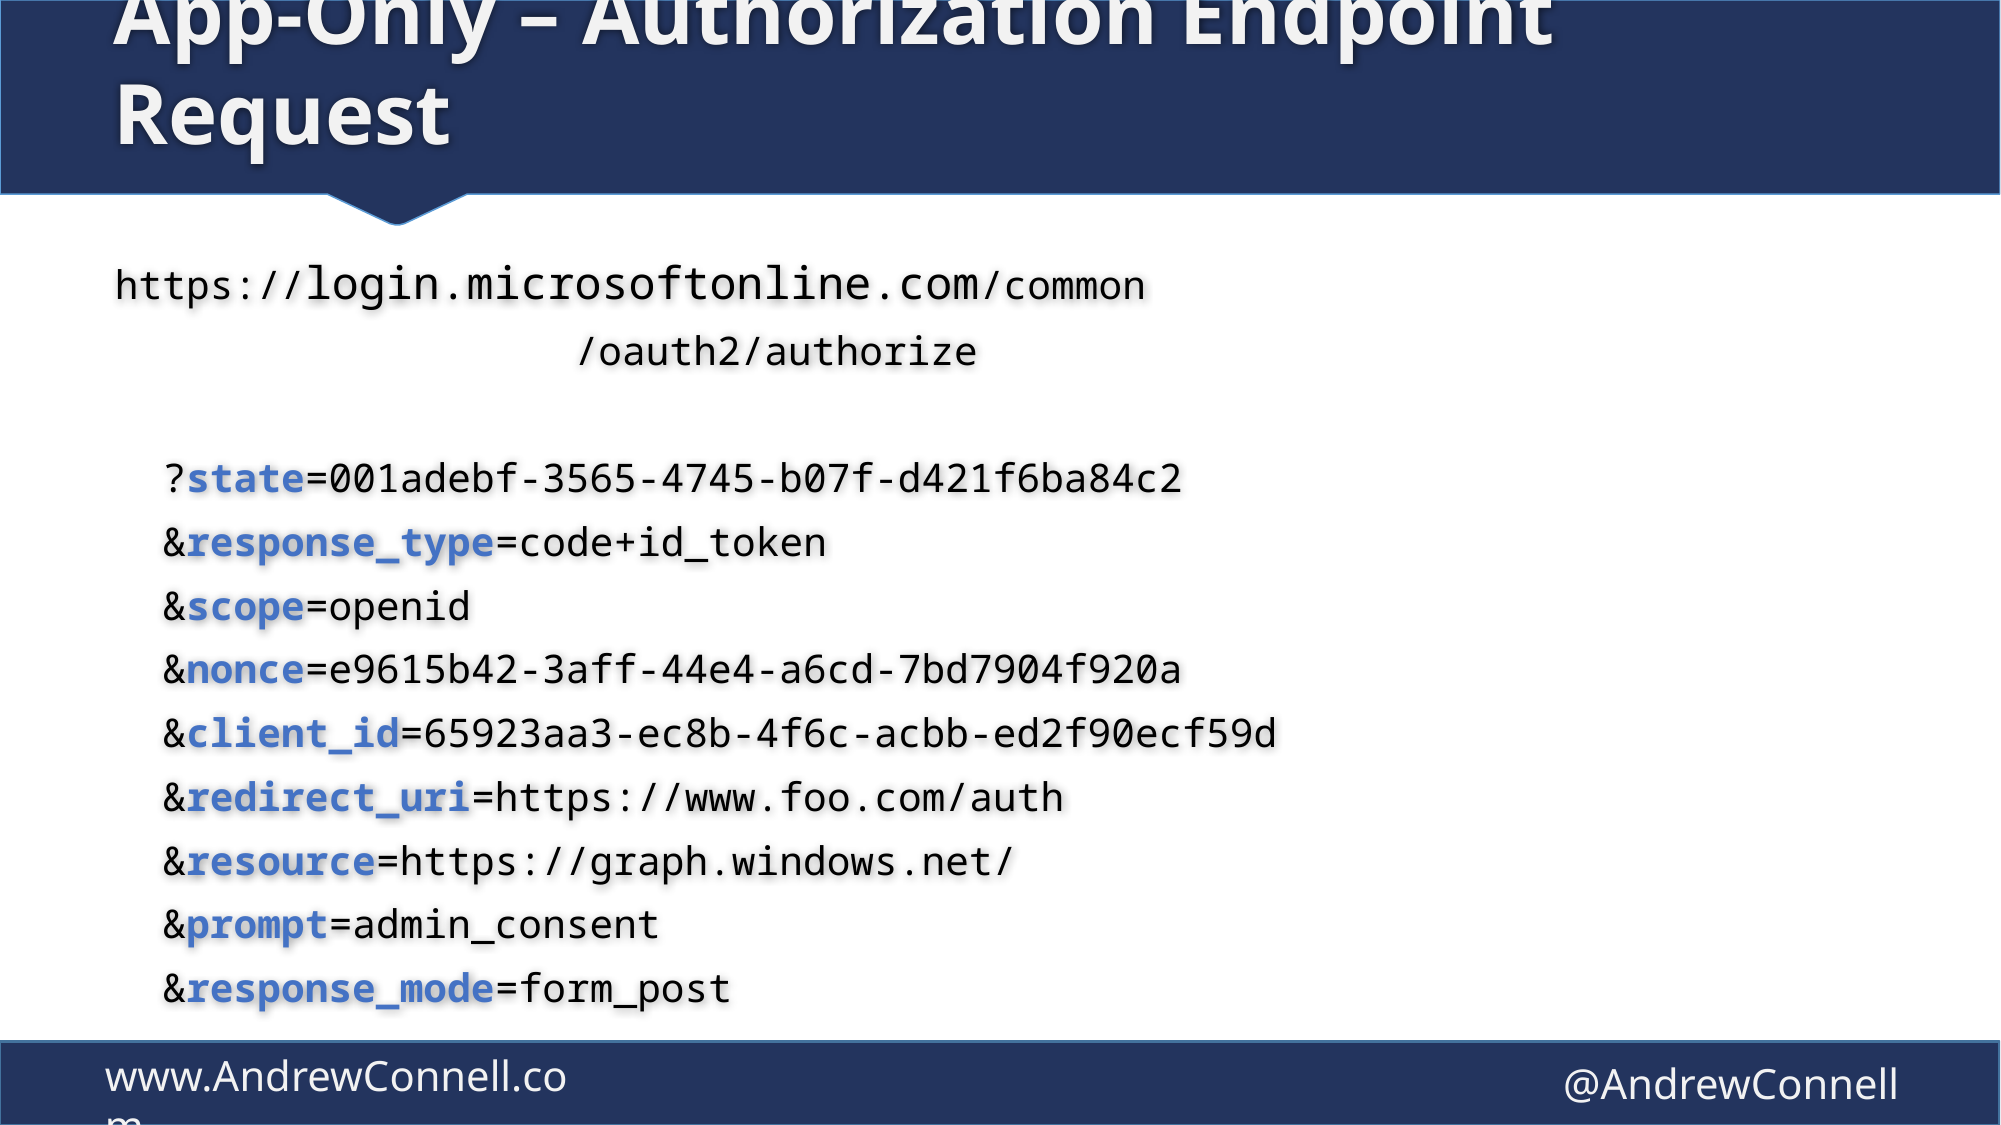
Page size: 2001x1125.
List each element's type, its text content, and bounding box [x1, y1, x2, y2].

list https://login.microsoftonline.com/common /oauth2/authorize ?state=001adebf-3565-4745-b07f-d421f6ba84c2 &response_type=code+id_token &scope=openid &nonce=e9615b42-3aff-44e4-a6cd-7bd7904f920a &client_id=65923aa3-ec8b-4f6c-acbb-ed2f90ecf59d &redirect_uri=https://www.foo.com/auth &resource=https://graph.windows.net/ &prompt=admin_consent &response_mode=form_post [99, 247, 1900, 1027]
title App-Only – Authorization Endpoint Request [98, 9, 1902, 169]
